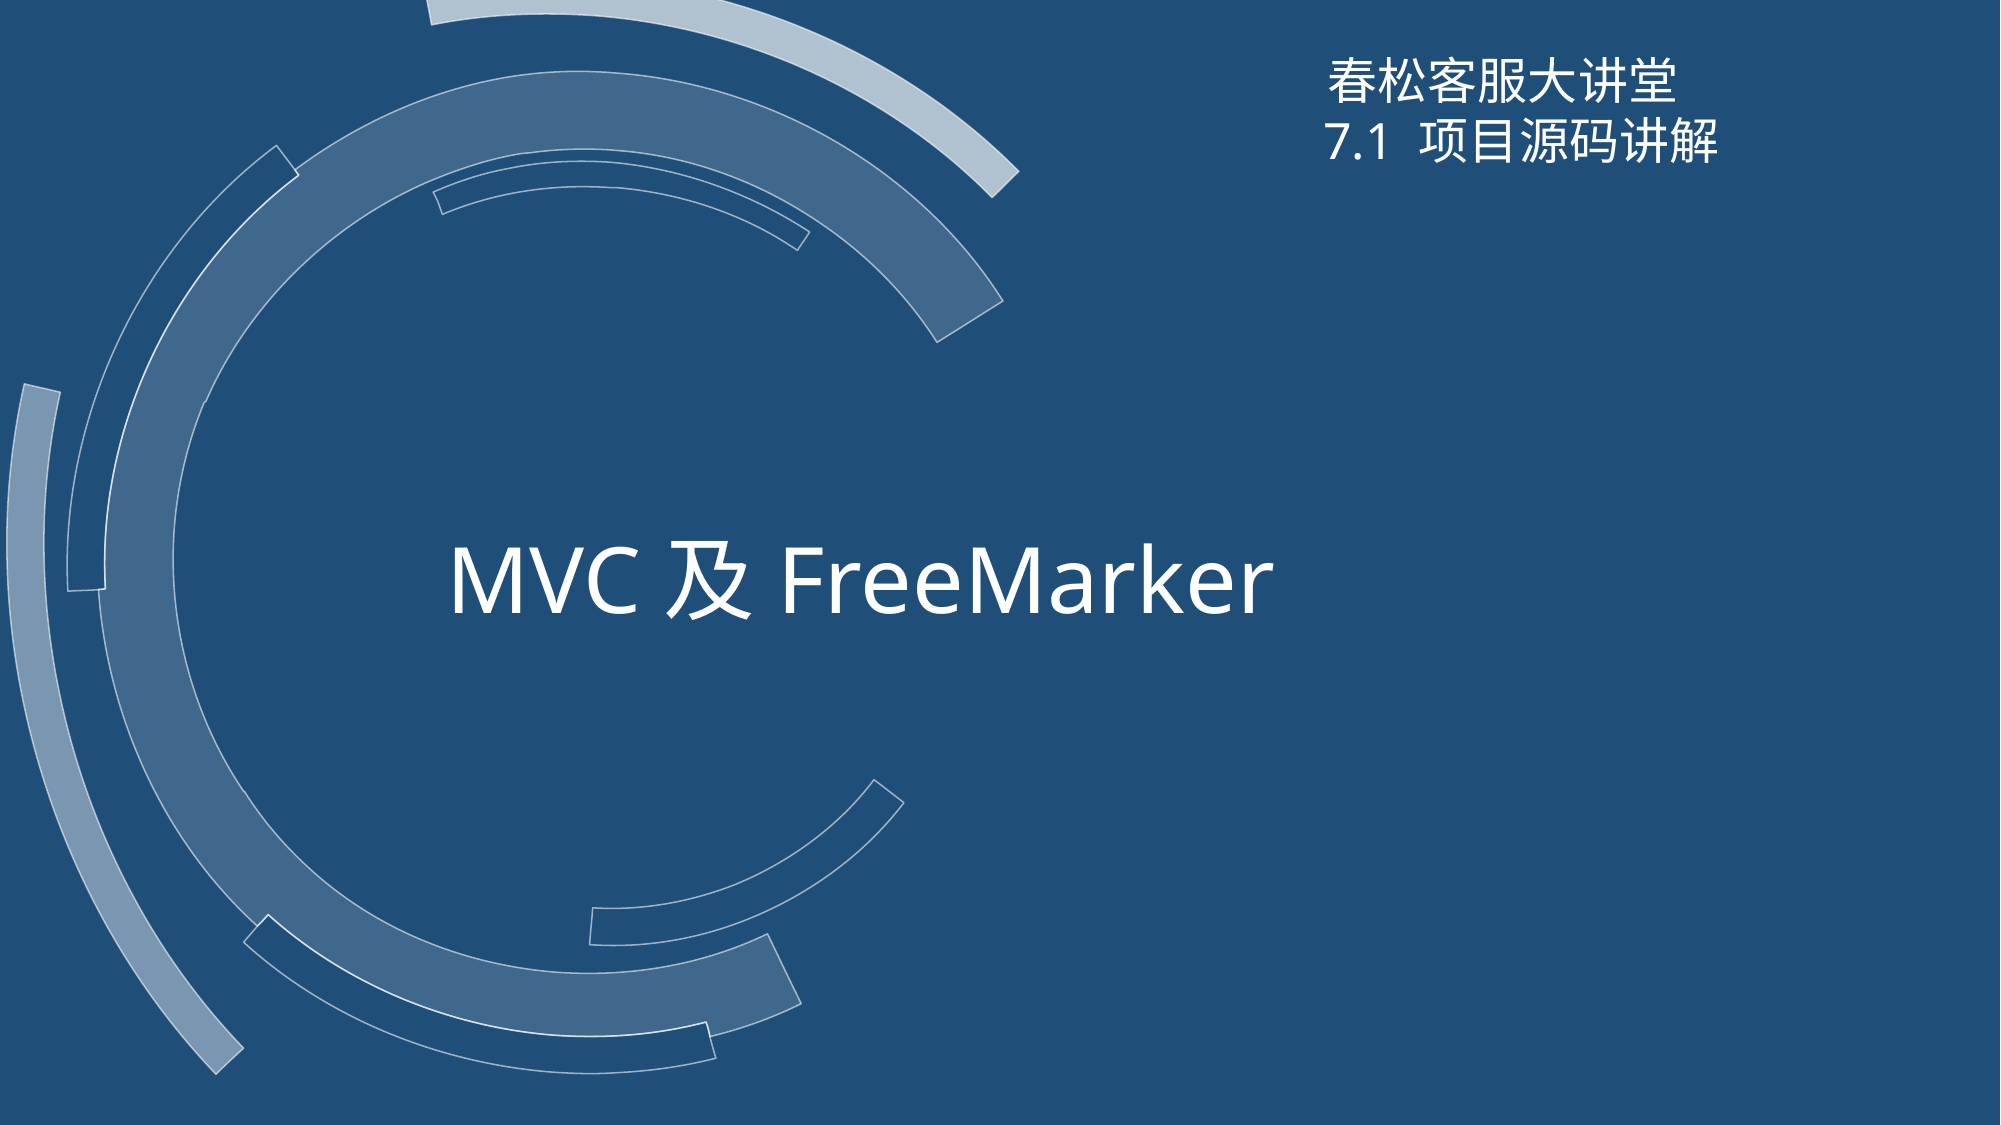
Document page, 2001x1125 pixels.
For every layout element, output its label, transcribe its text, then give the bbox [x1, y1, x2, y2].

title MVC及FreeMarker [1019, 440, 1511, 659]
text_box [0, 0, 1019, 1075]
text_box 春松客服大讲堂 [1313, 41, 1693, 117]
text_box 7.1 项目源码讲解 [1308, 102, 1734, 178]
